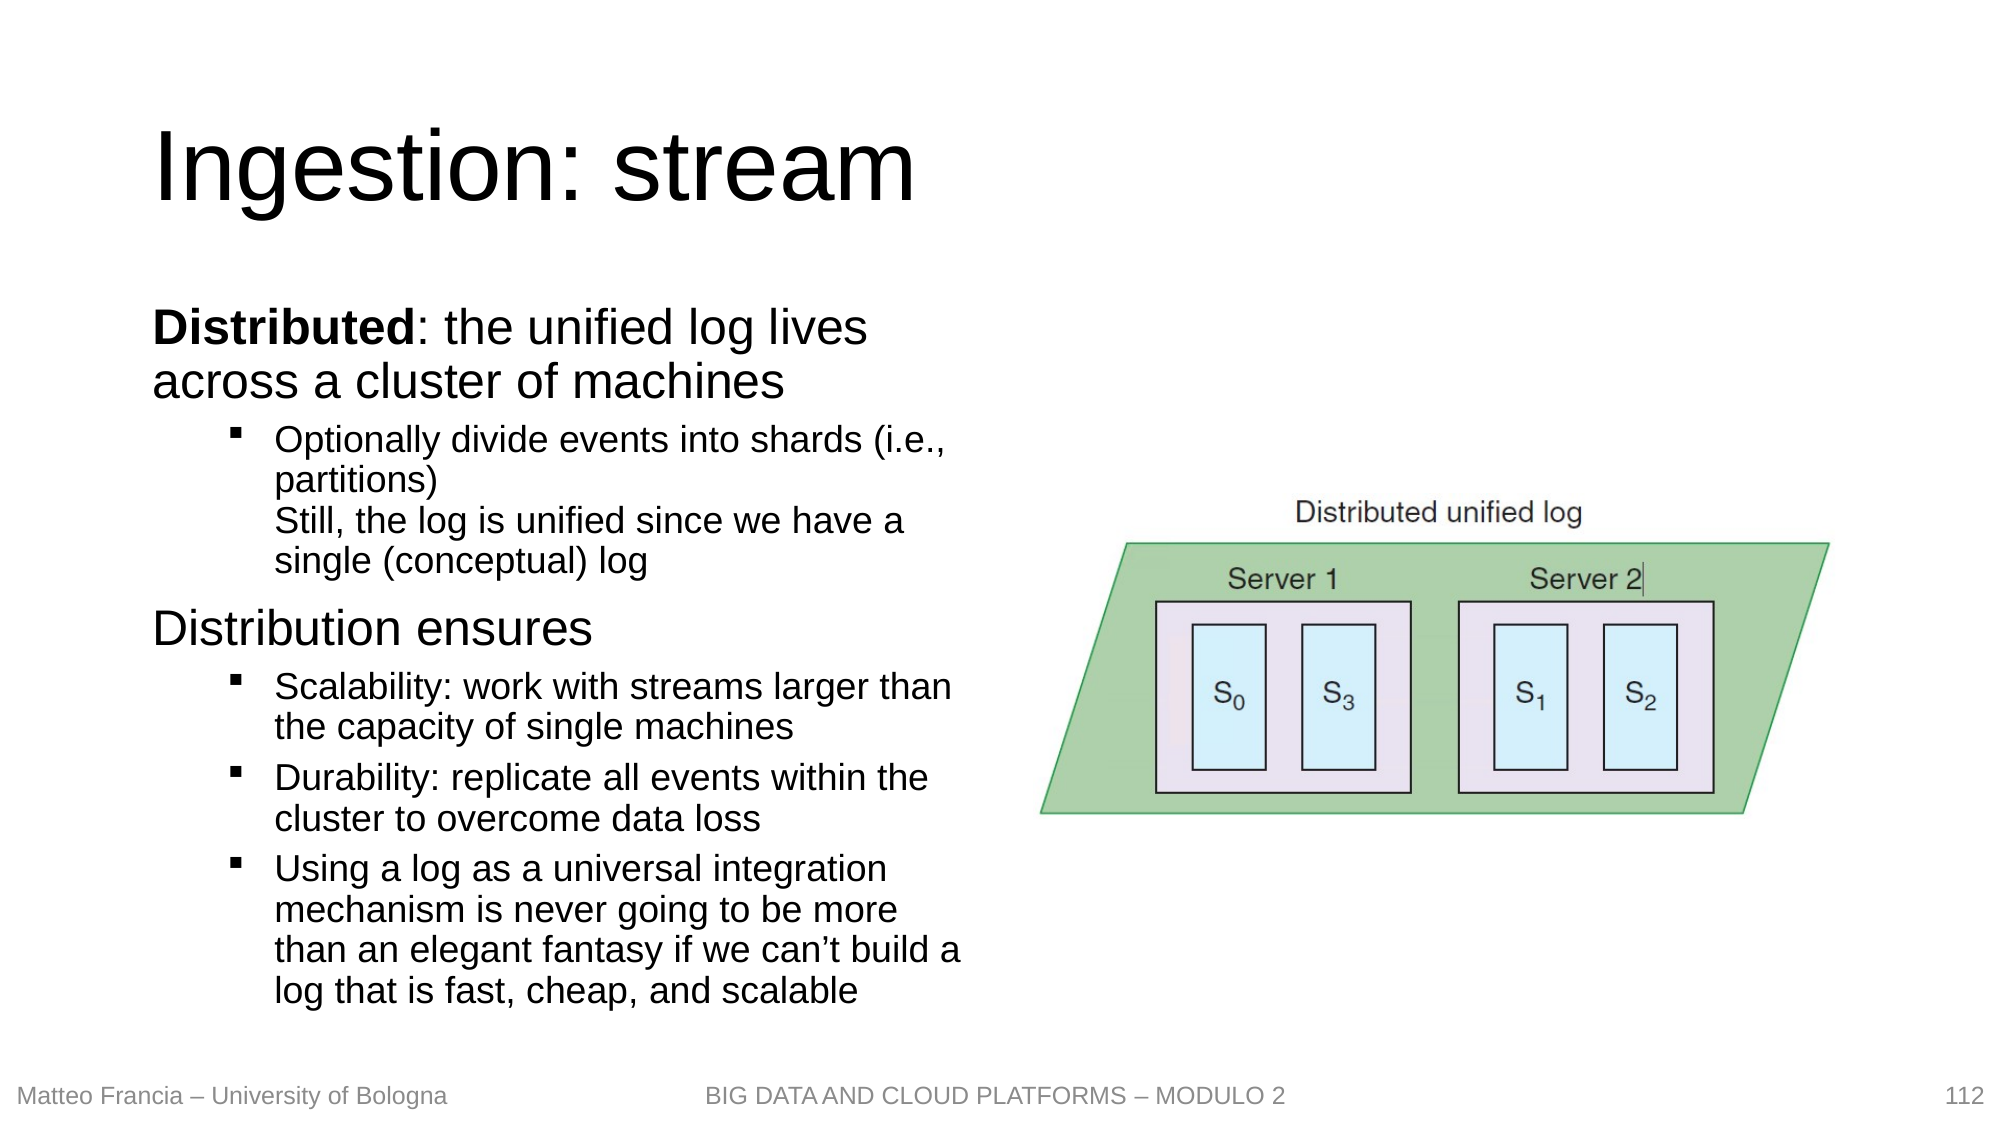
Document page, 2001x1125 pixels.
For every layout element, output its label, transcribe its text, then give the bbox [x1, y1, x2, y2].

list Distributed: the unified log lives across a cluster of machines Optionally divide events into shards (i.e., partitions) Still, the log is unified since we have a single (conceptual) log Distribution ensures Scalability: work with streams larger than the capacity of single machines Durability: replicate all events within the cluster to overcome data loss Using a log as a universal integration mechanism is never going to be more than an elegant fantasy if we can’t build a log that is fast, cheap, and scalable [137, 299, 988, 1014]
title Ingestion: stream [137, 59, 1863, 278]
footer Matteo Francia – University of Bologna [0, 1065, 466, 1125]
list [1033, 493, 1842, 820]
slide_number 112 [1550, 1065, 2000, 1125]
